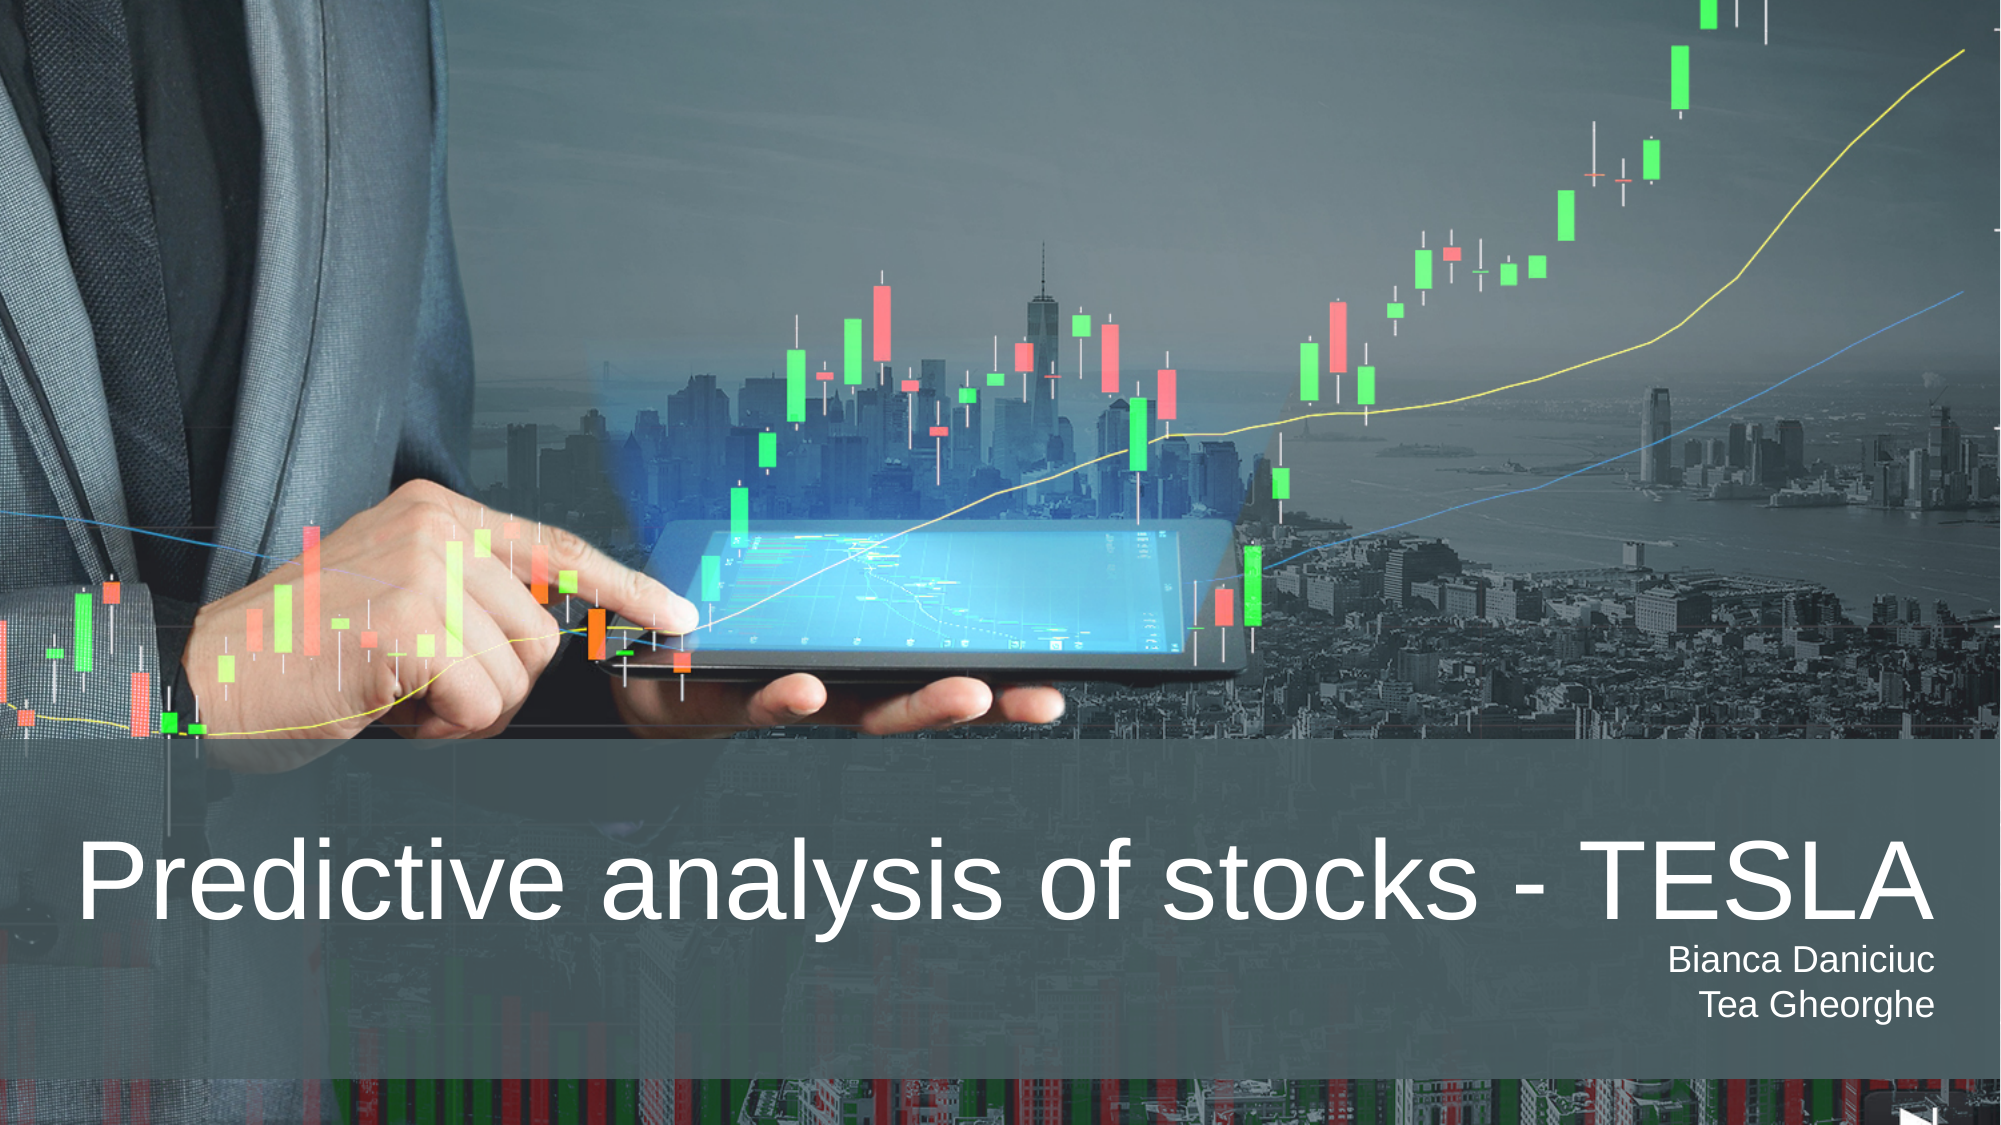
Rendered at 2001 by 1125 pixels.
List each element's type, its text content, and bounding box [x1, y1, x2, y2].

text_box [0, 739, 2000, 1079]
text_box Predictive analysis of stocks - TESLA [0, 799, 1950, 927]
text_box Bianca Daniciuc Tea Gheorghe [0, 927, 1950, 1033]
picture [0, 0, 2001, 1125]
